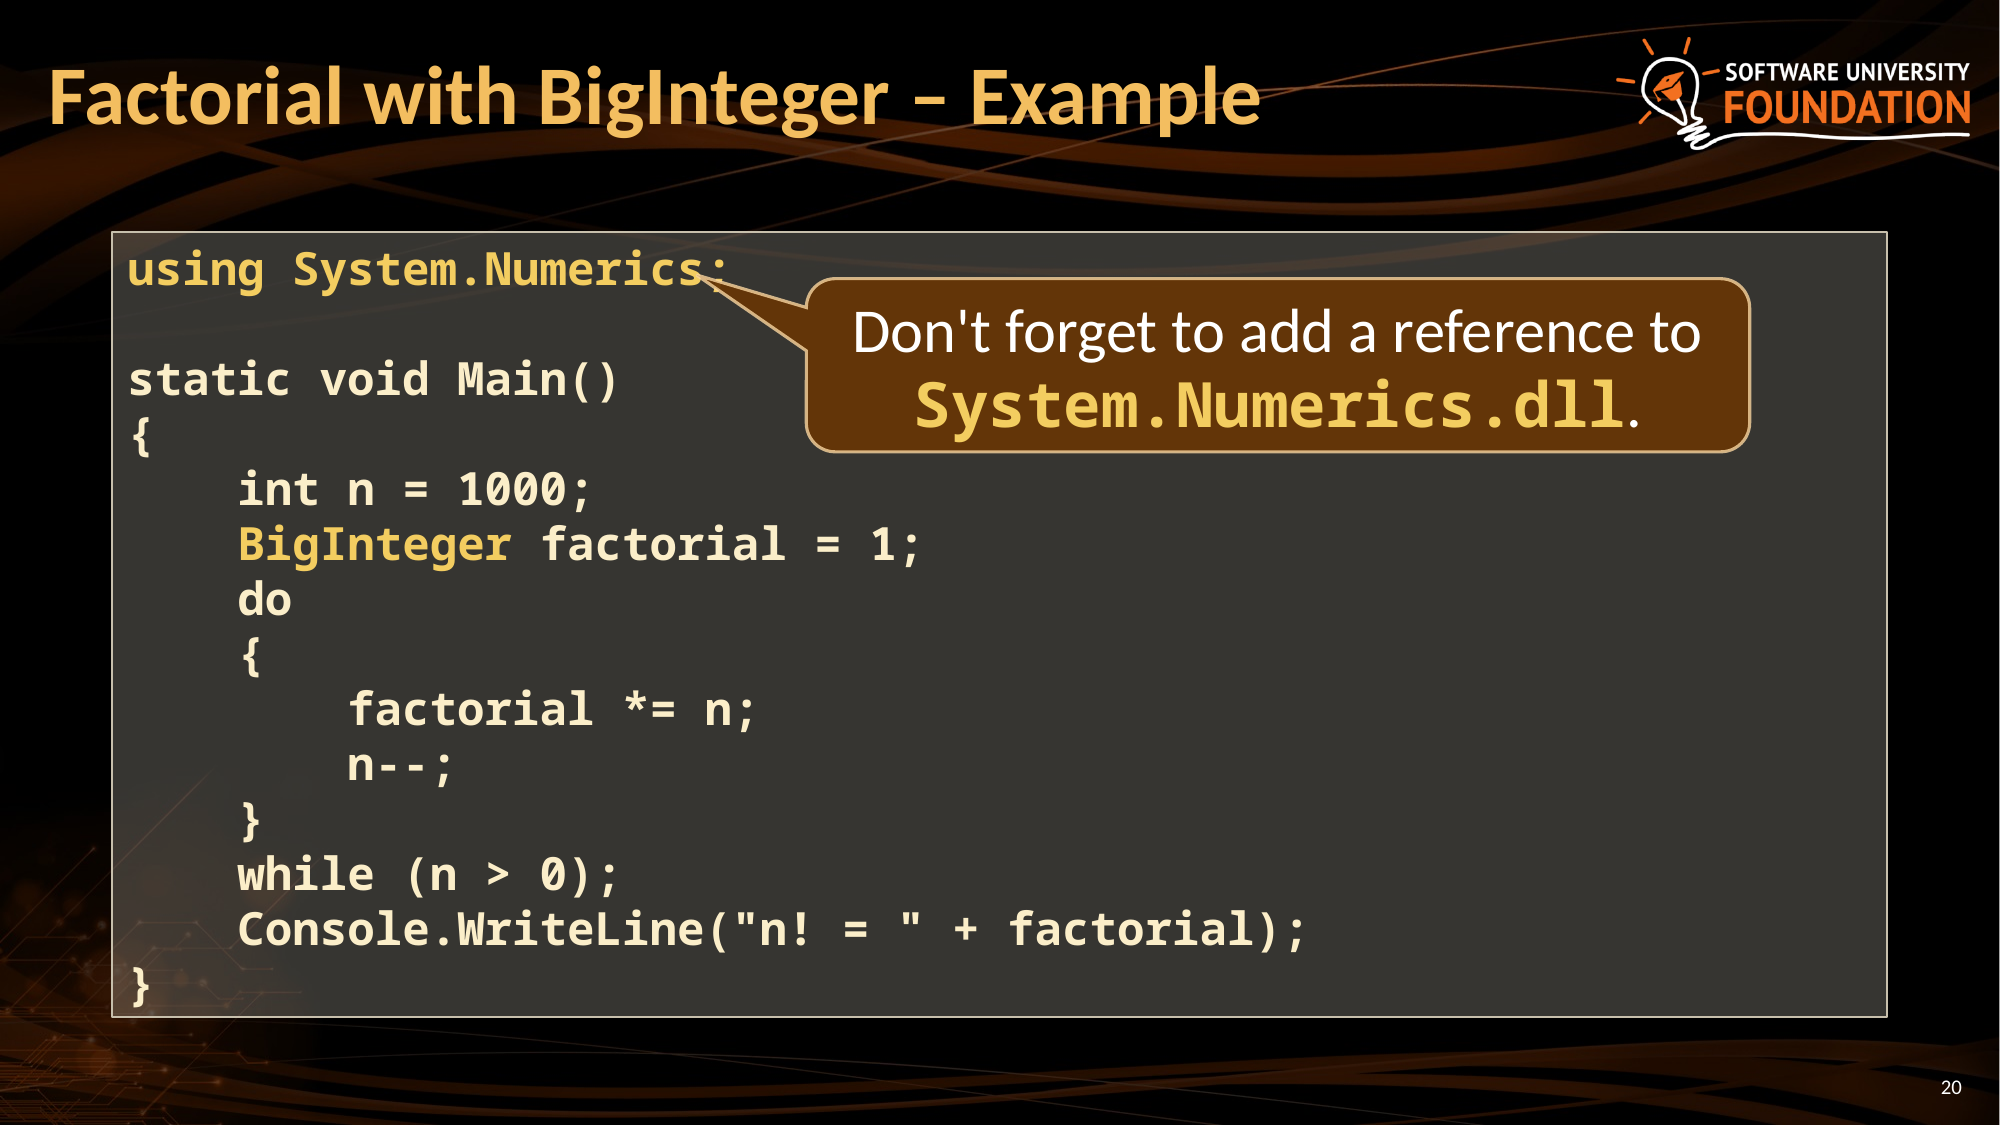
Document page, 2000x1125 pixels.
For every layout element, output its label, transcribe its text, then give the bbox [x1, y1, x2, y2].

picture [0, 0, 2000, 1125]
text_box using System.Numerics; static void Main() { int n = 1000; BigInteger factorial = 1; do { factorial *= n; n--; } while (n > 0); Console.WriteLine("n! = " + factorial); } [112, 232, 1888, 1017]
text_box Don't forget to add a reference to System.Numerics.dll. [695, 273, 1751, 453]
slide_number 20 [1897, 1070, 1968, 1103]
text_box Factorial with BigInteger – Example [30, 6, 1575, 189]
